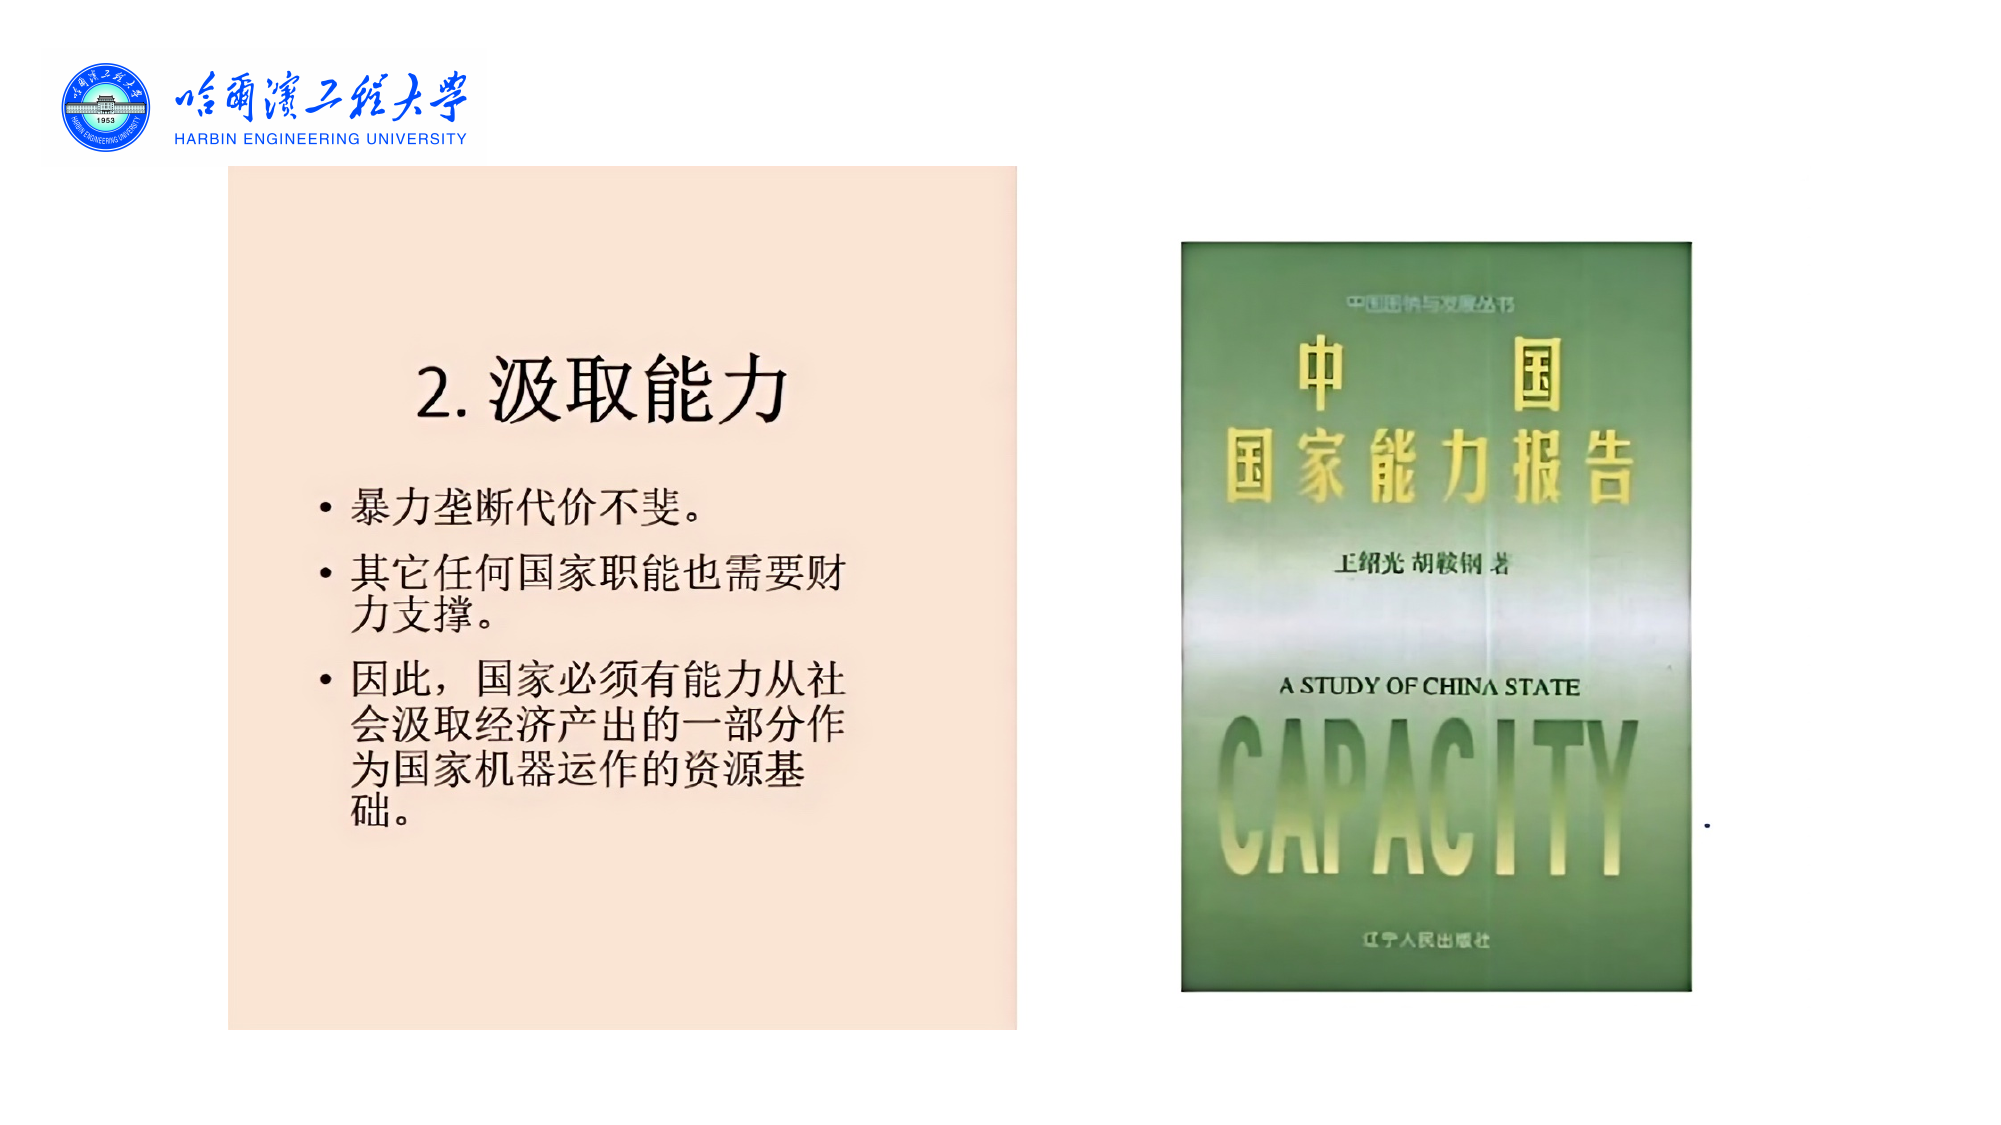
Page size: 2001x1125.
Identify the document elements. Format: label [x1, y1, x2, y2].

picture [40, 47, 1811, 1031]
